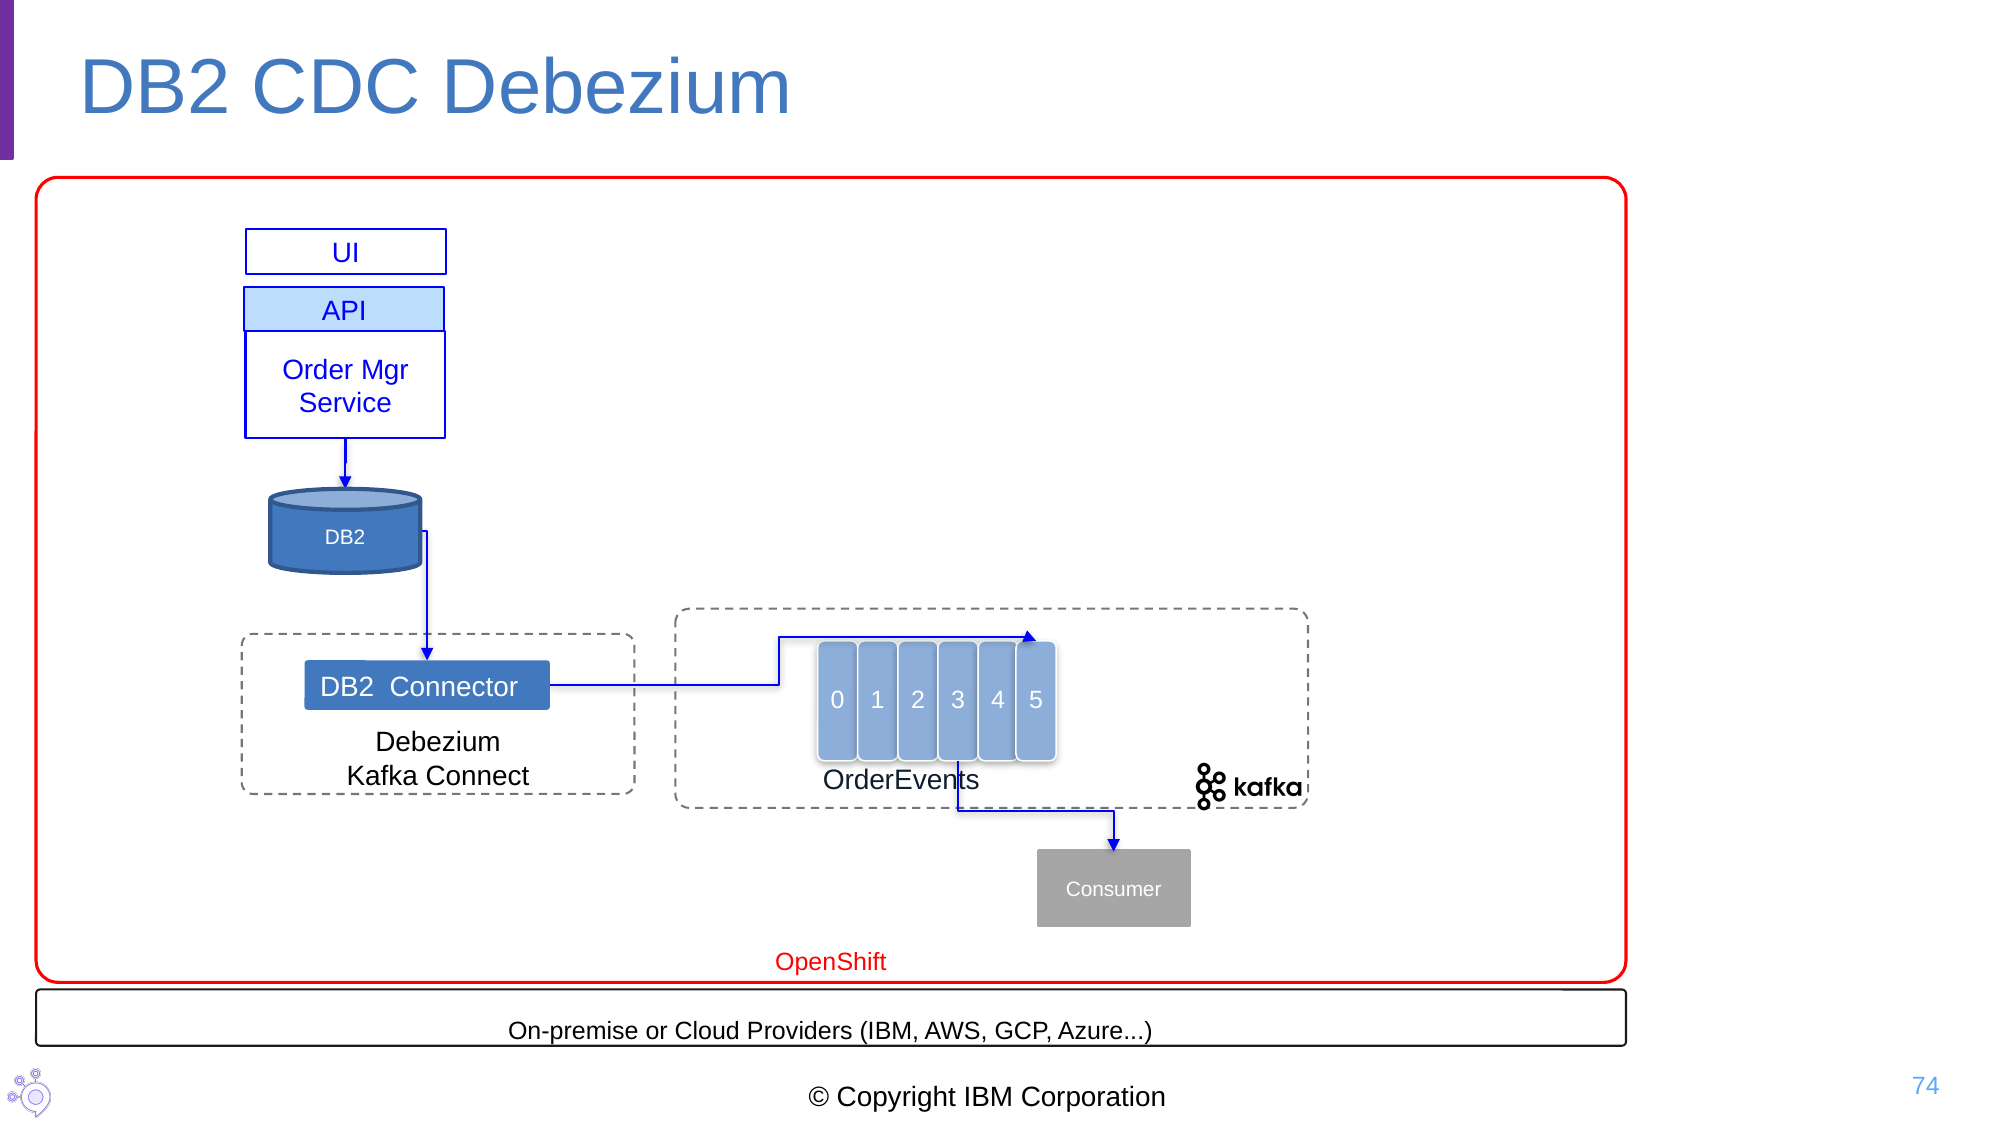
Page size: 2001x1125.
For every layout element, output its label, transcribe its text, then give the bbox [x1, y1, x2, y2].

picture [7, 1068, 51, 1118]
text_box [36, 989, 1627, 1046]
title DB2 CDC Debezium [63, 9, 1901, 155]
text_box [36, 177, 1627, 983]
slide_number 74 [1867, 1054, 1955, 1115]
text_box 0 [274, 491, 416, 507]
picture [1188, 754, 1309, 819]
